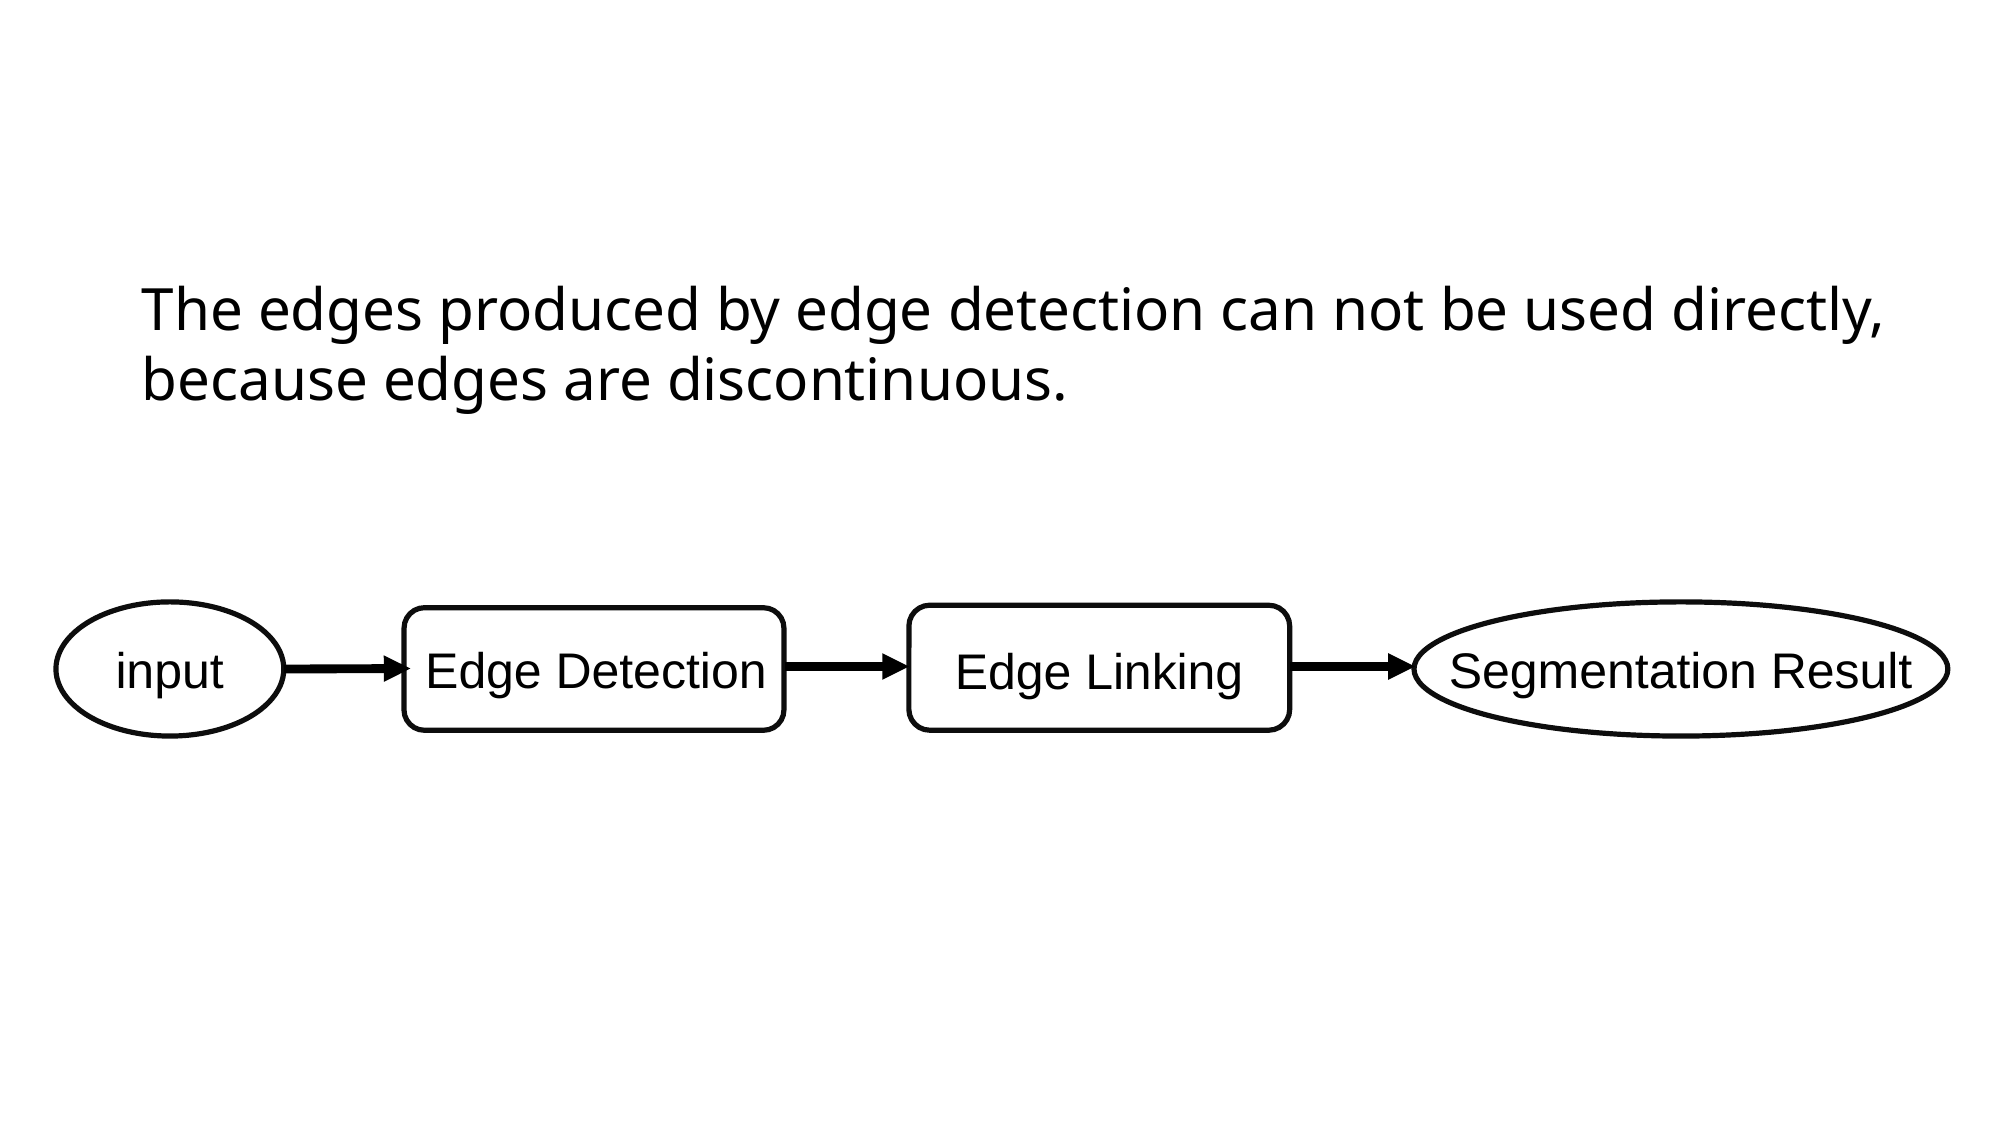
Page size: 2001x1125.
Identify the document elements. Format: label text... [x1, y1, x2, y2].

text_box The edges produced by edge detection can not be used directly, because edges are discontinuous. [127, 124, 1948, 490]
text_box input [100, 631, 239, 706]
text_box [54, 600, 285, 738]
text_box [1928, 642, 1949, 696]
text_box Segmentation Result [1434, 631, 1928, 706]
text_box Edge Detection [410, 631, 782, 706]
text_box [1457, 600, 1904, 631]
text_box [1455, 706, 1907, 738]
text_box Edge Linking [940, 631, 1259, 707]
text_box [907, 604, 1291, 732]
text_box [402, 606, 785, 732]
text_box [1412, 642, 1434, 696]
